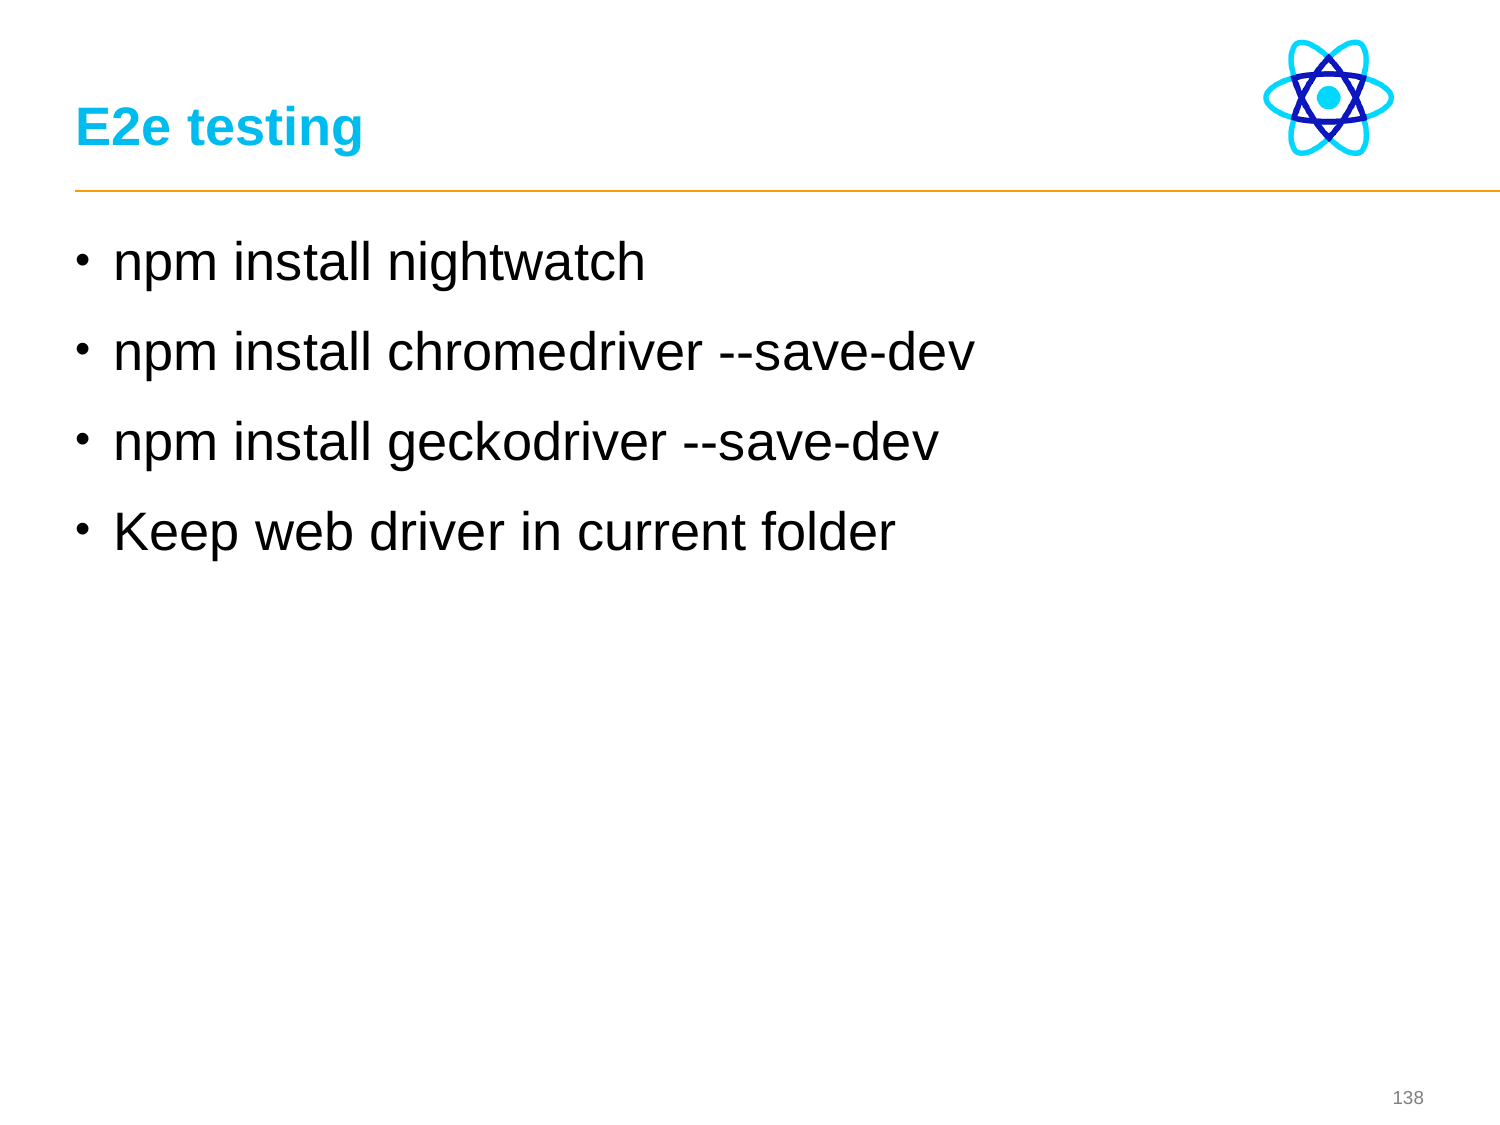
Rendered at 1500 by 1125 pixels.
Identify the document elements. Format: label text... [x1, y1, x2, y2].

title E2e testing [75, 27, 1422, 157]
list npm install nightwatch npm install chromedriver --save-dev npm install geckodriver --save-dev Keep web driver in current folder [75, 226, 1425, 1018]
